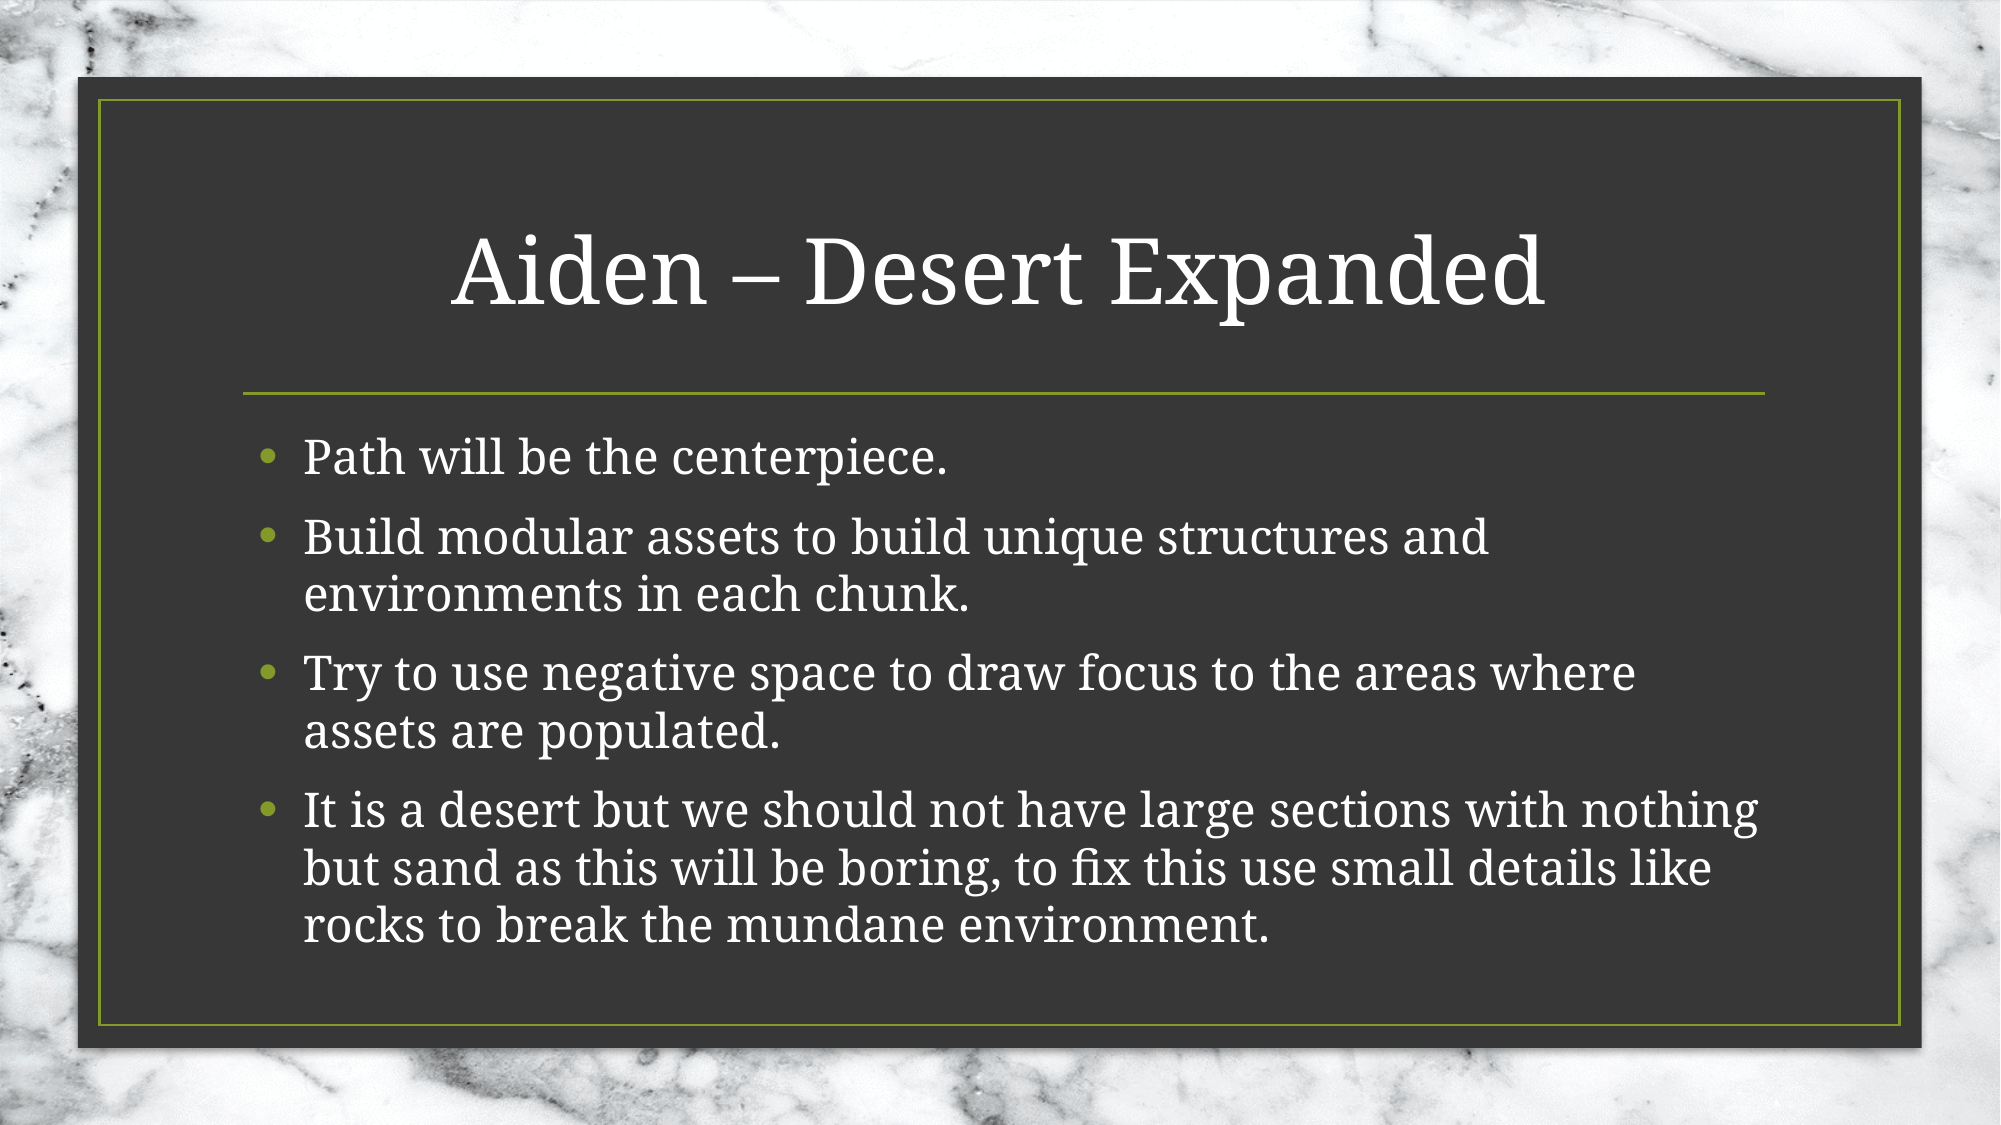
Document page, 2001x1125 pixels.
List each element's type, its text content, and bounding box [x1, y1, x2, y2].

title Aiden – Desert Expanded [212, 161, 1788, 375]
list Path will be the centerpiece. Build modular assets to build unique structures and environments in each chunk. Try to use negative space to draw focus to the areas where assets are populated. It is a desert but we should not have large sections with nothing but sand as this will be boring, to fix this use small details like rocks to break the mundane environment. [243, 419, 1788, 964]
text_box [77, 76, 1923, 1049]
text_box [0, 0, 2000, 1125]
text_box [99, 99, 1900, 1026]
